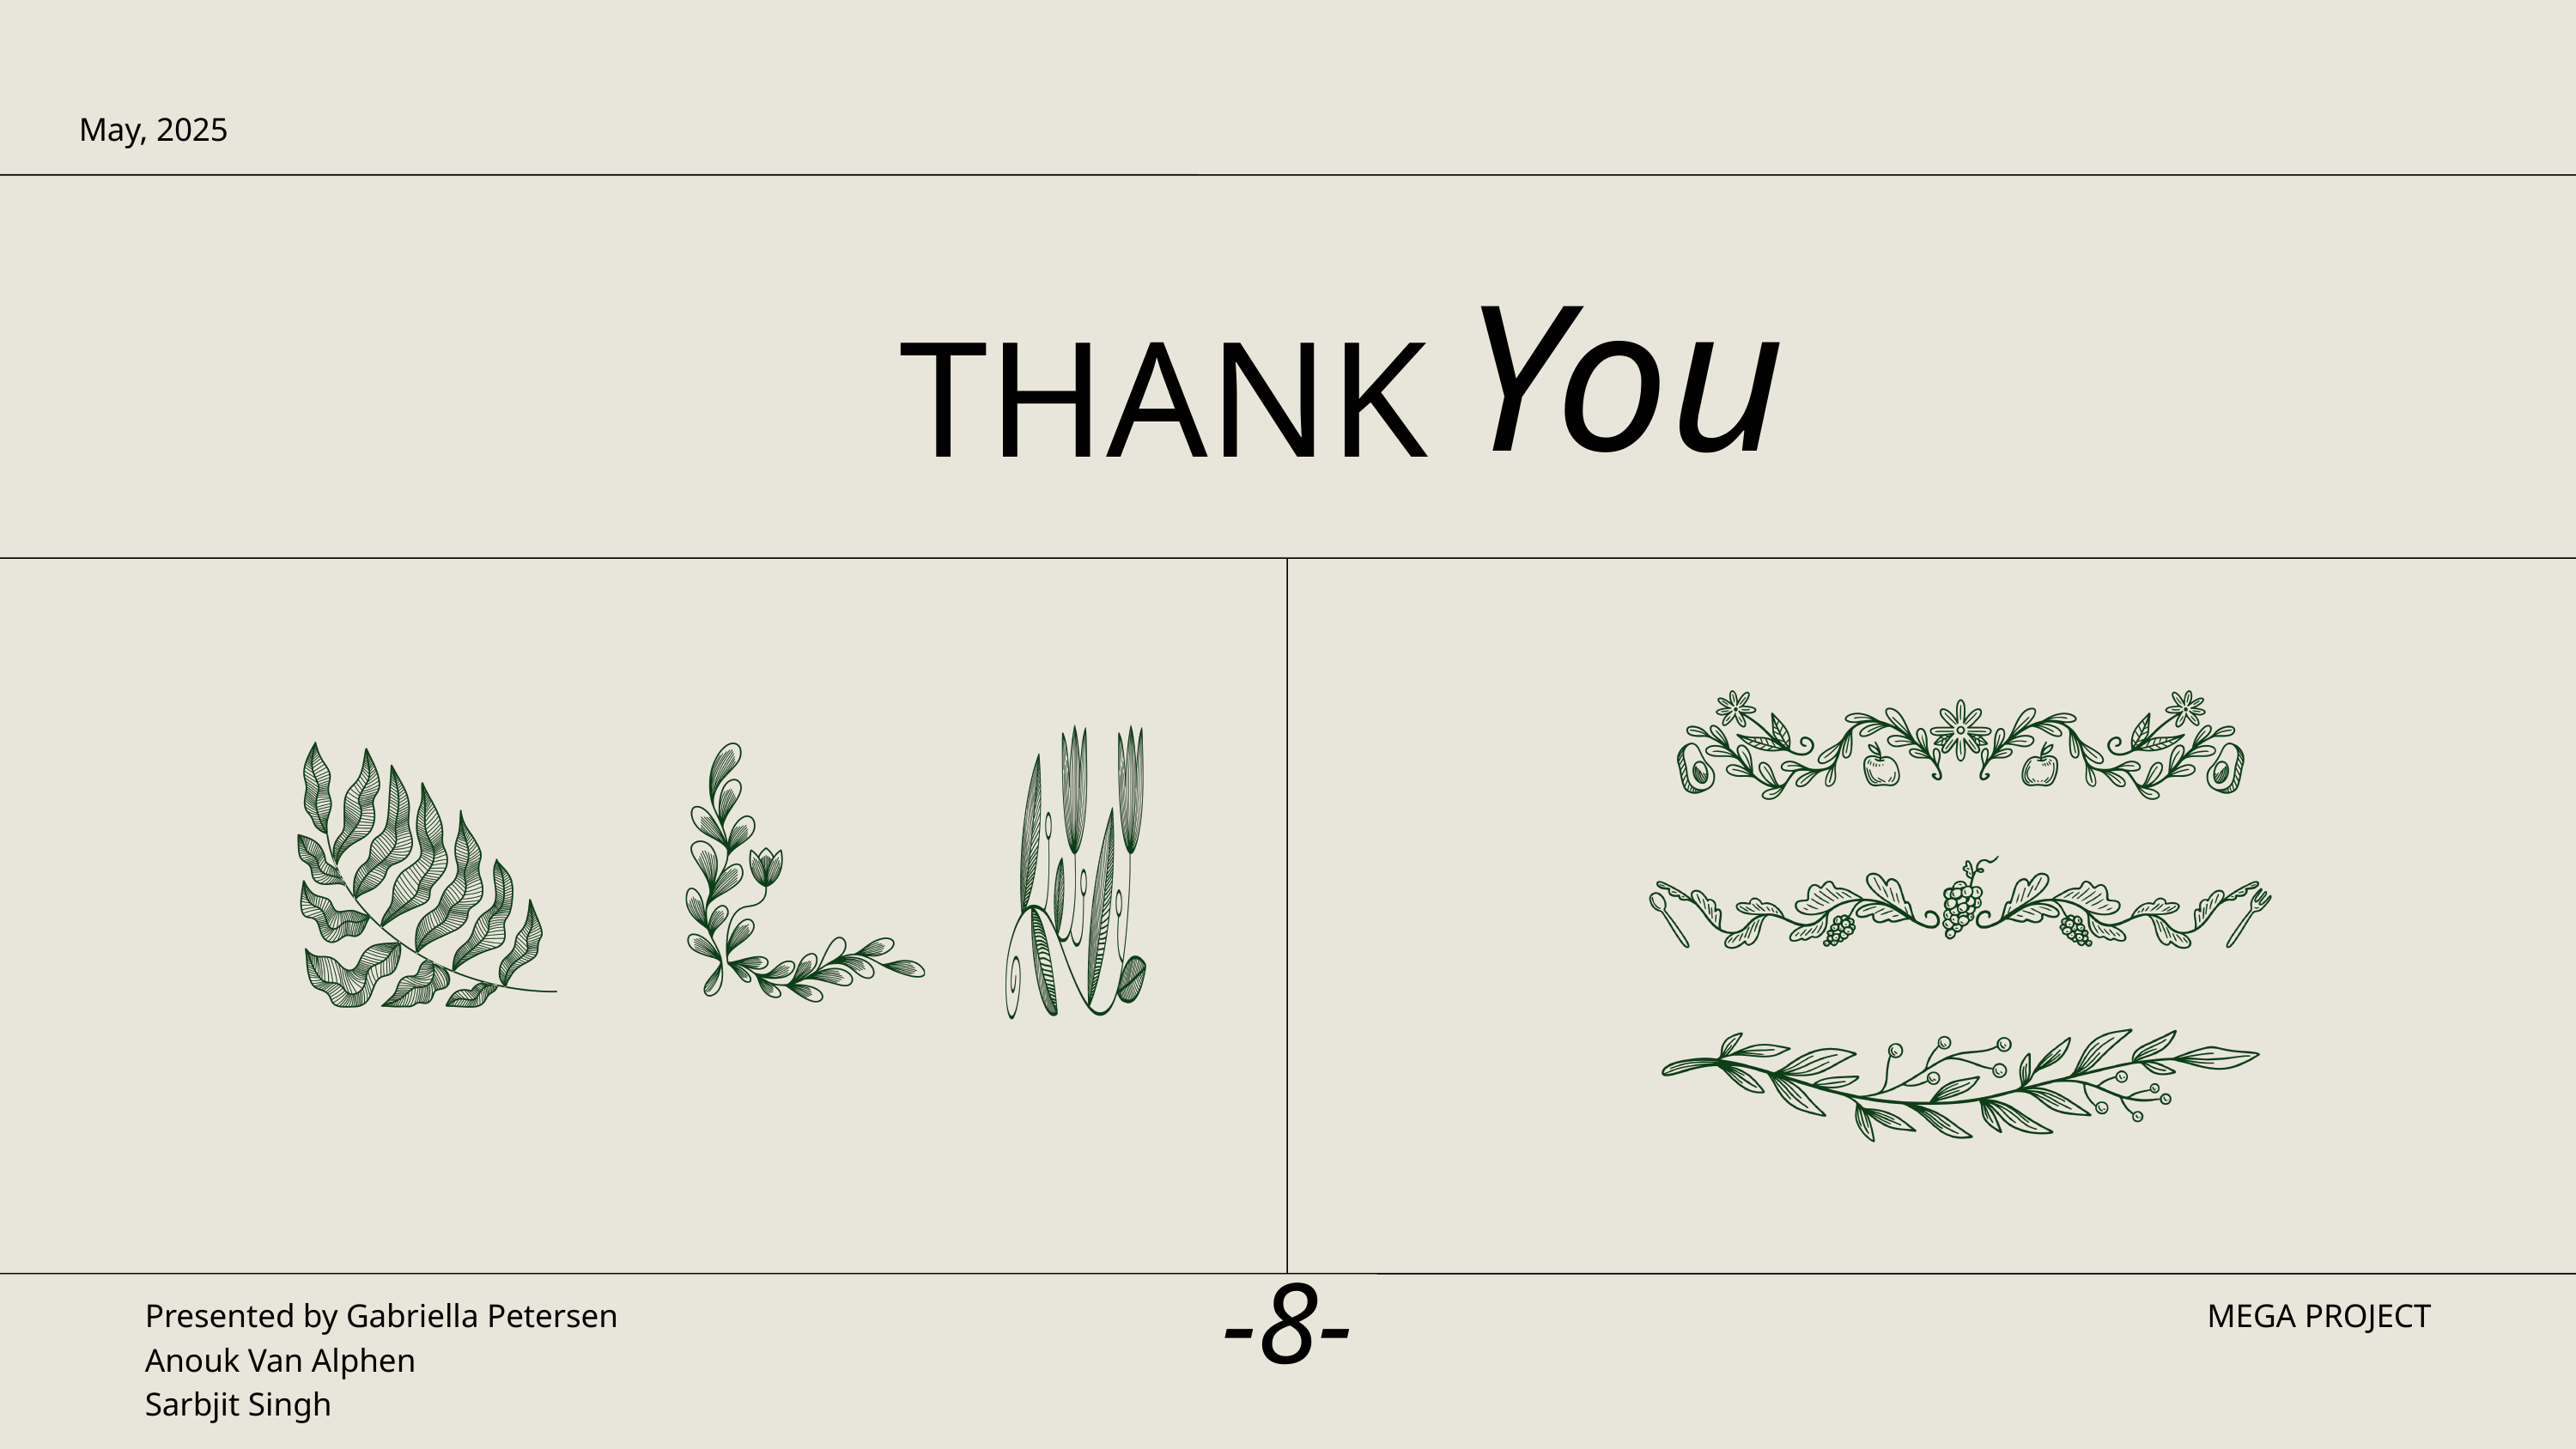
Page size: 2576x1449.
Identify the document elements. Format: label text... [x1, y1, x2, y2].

text_box [1675, 689, 2245, 801]
text_box [685, 742, 926, 1003]
text_box -8- [1146, 1230, 1430, 1386]
text_box May, 2025 [0, 102, 229, 148]
text_box [1005, 724, 1146, 1021]
text_box [1660, 1028, 2261, 1143]
text_box MEGA PROJECT [1867, 1289, 2432, 1335]
text_box THANK [180, 265, 1429, 489]
text_box [1649, 855, 2272, 949]
text_box Presented by Gabriella Petersen Anouk Van Alphen Sarbjit Singh [144, 1289, 710, 1423]
text_box You [1462, 208, 2394, 492]
text_box [297, 742, 557, 1008]
